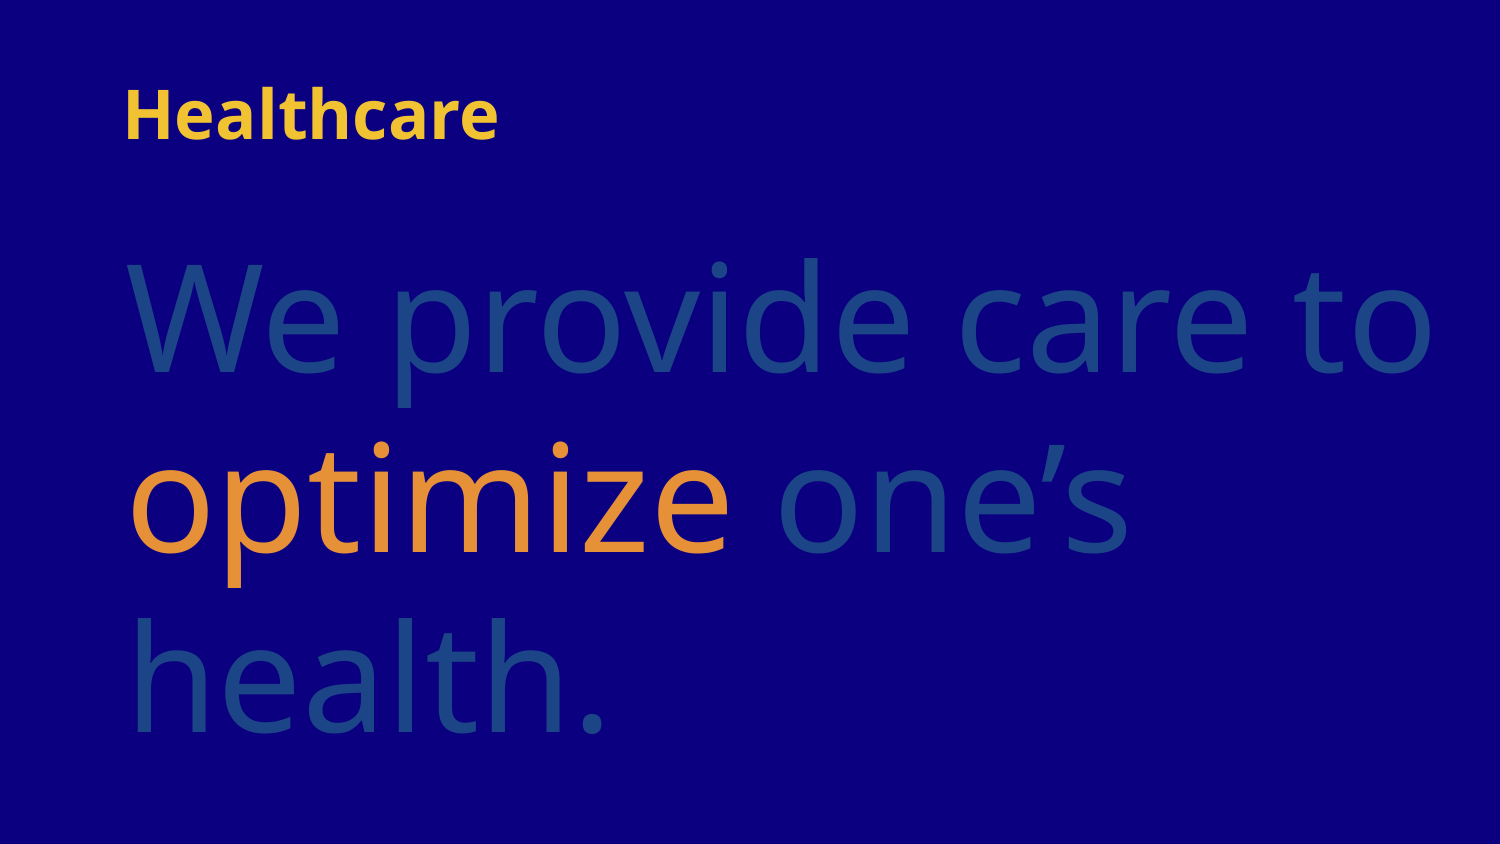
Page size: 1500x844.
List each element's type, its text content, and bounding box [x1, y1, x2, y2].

title Healthcare [36, 53, 1399, 181]
text_box We provide care to optimize one’s health. [35, 207, 1463, 799]
